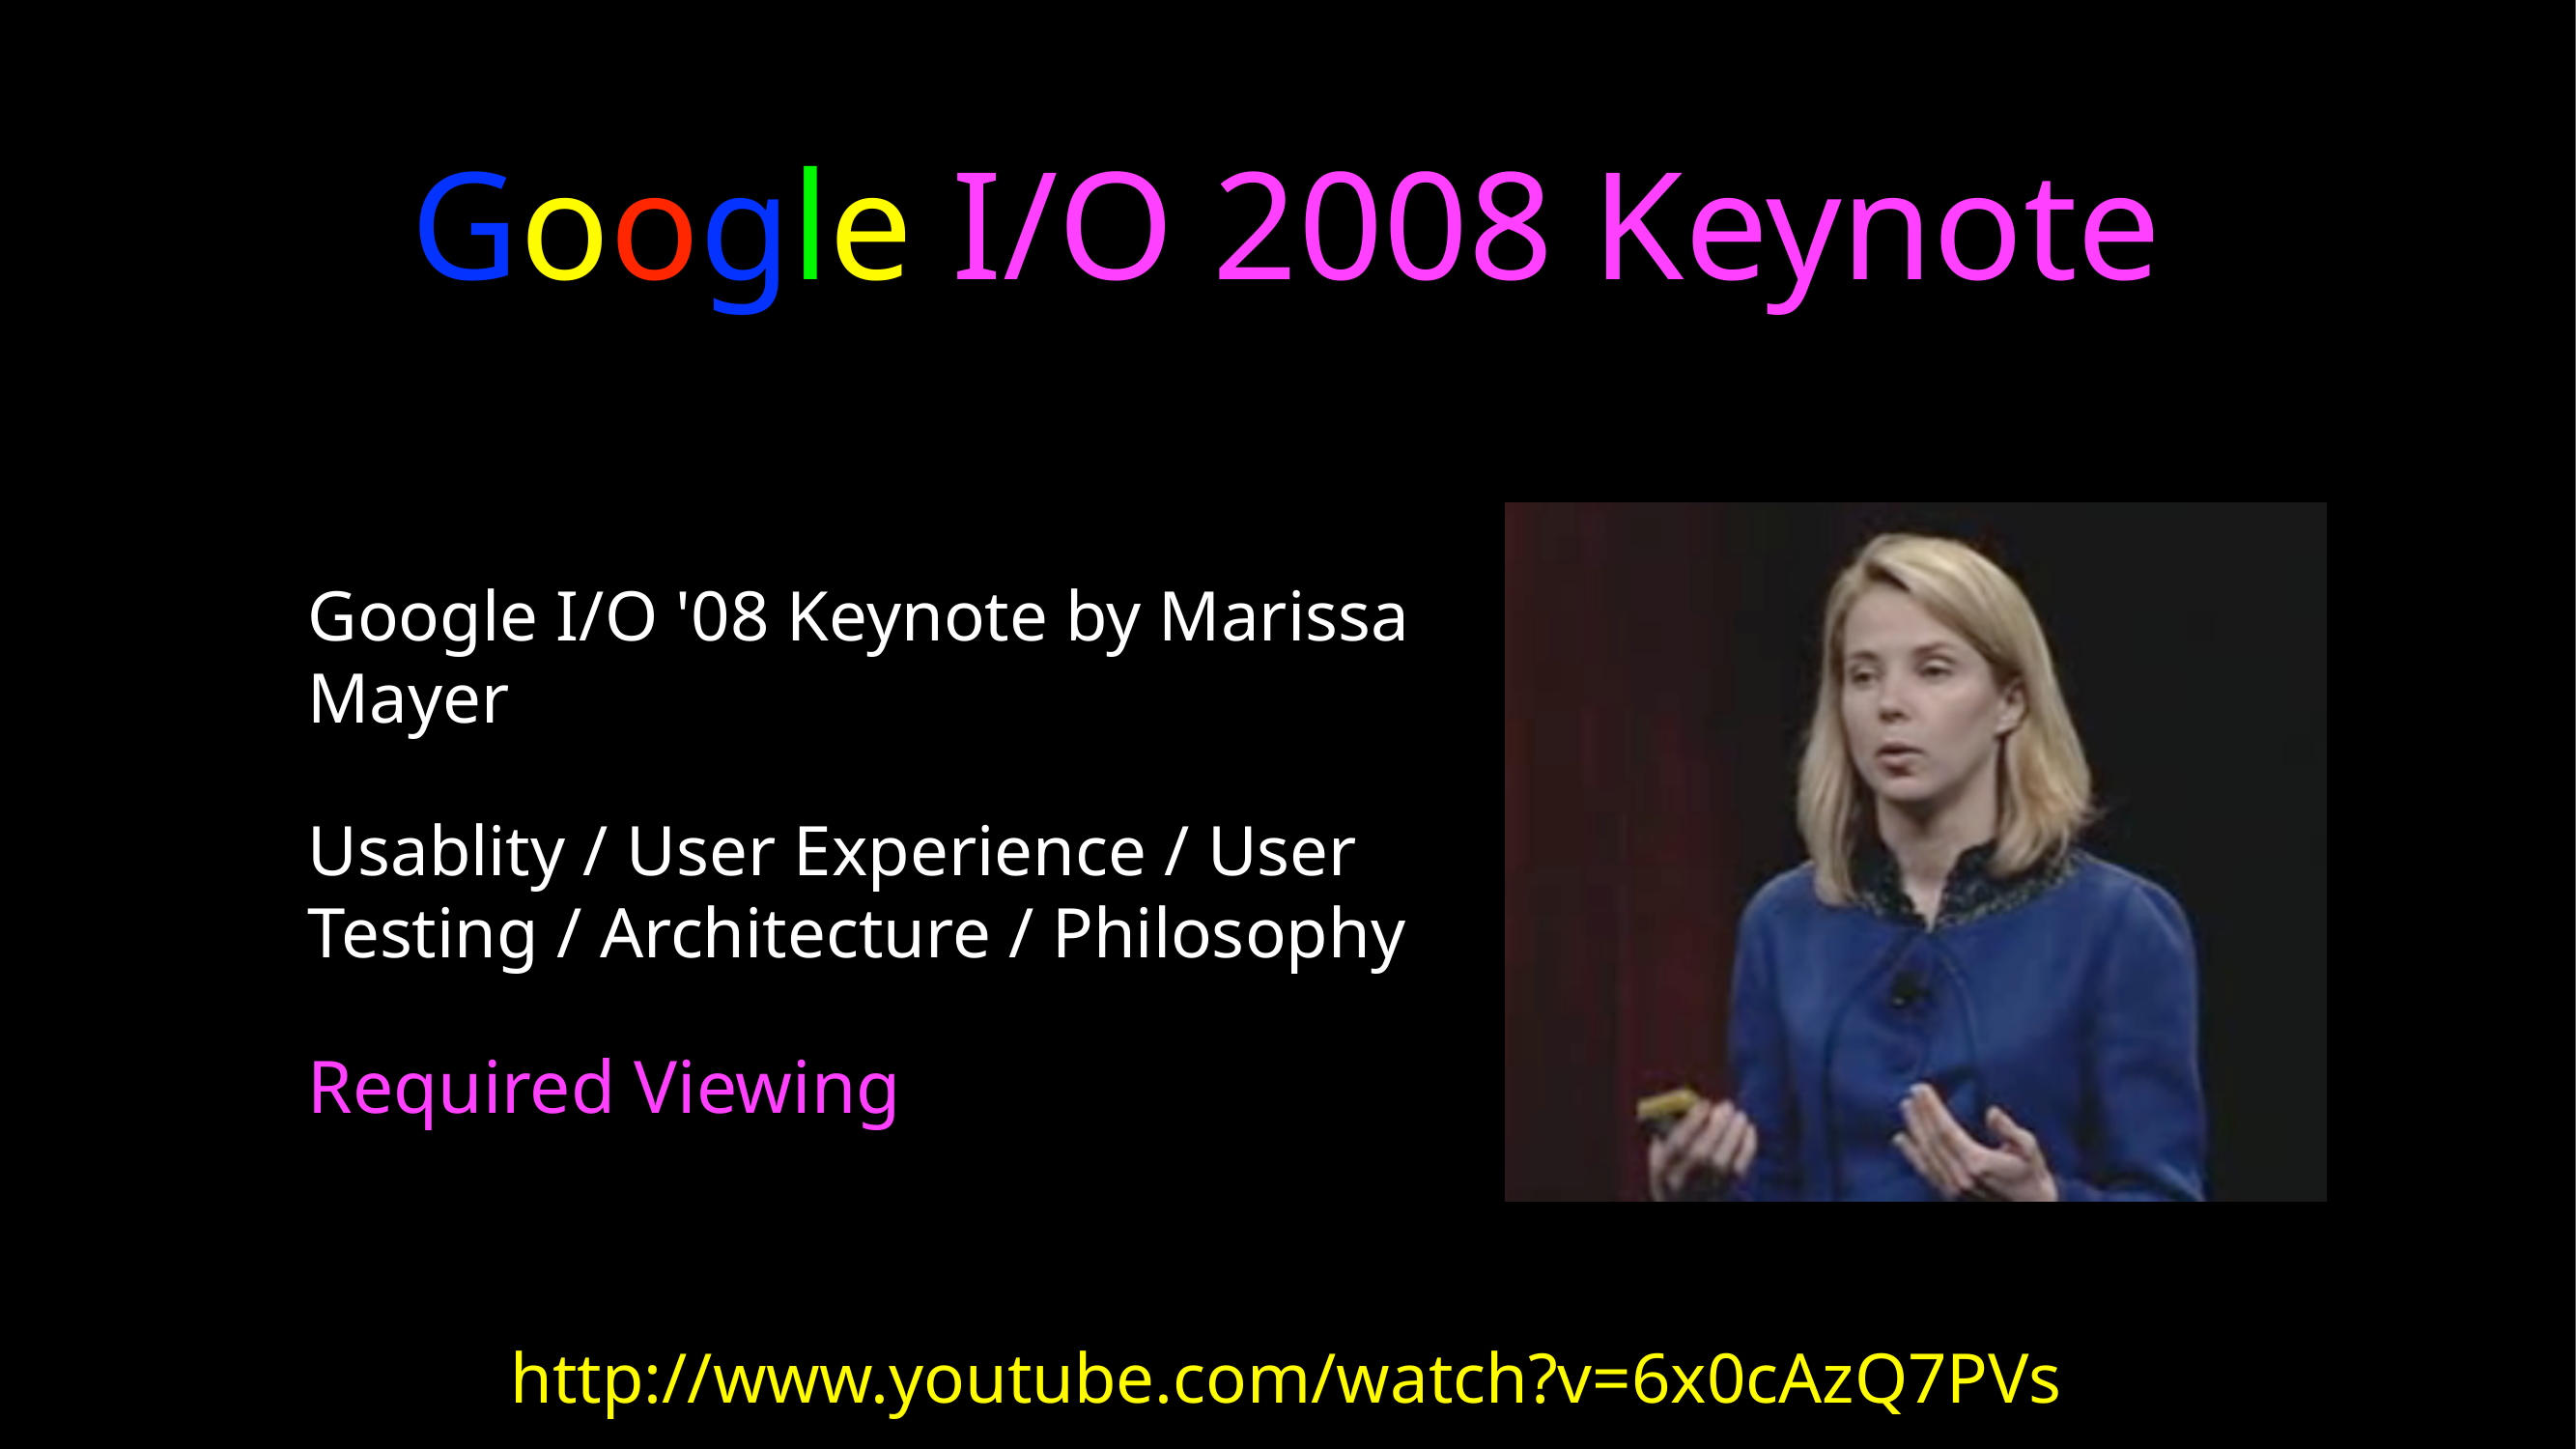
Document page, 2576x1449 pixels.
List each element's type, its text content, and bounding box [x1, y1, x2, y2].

picture [1505, 502, 2327, 1202]
text_box http://www.youtube.com/watch?v=6x0cAzQ7PVs [501, 1326, 2071, 1425]
list Google I/O '08 Keynote by Marissa Mayer Usablity / User Experience / User Testing / Architecture / Philosophy Required Viewing [183, 476, 1461, 1225]
title Google I/O 2008 Keynote [183, 38, 2392, 404]
